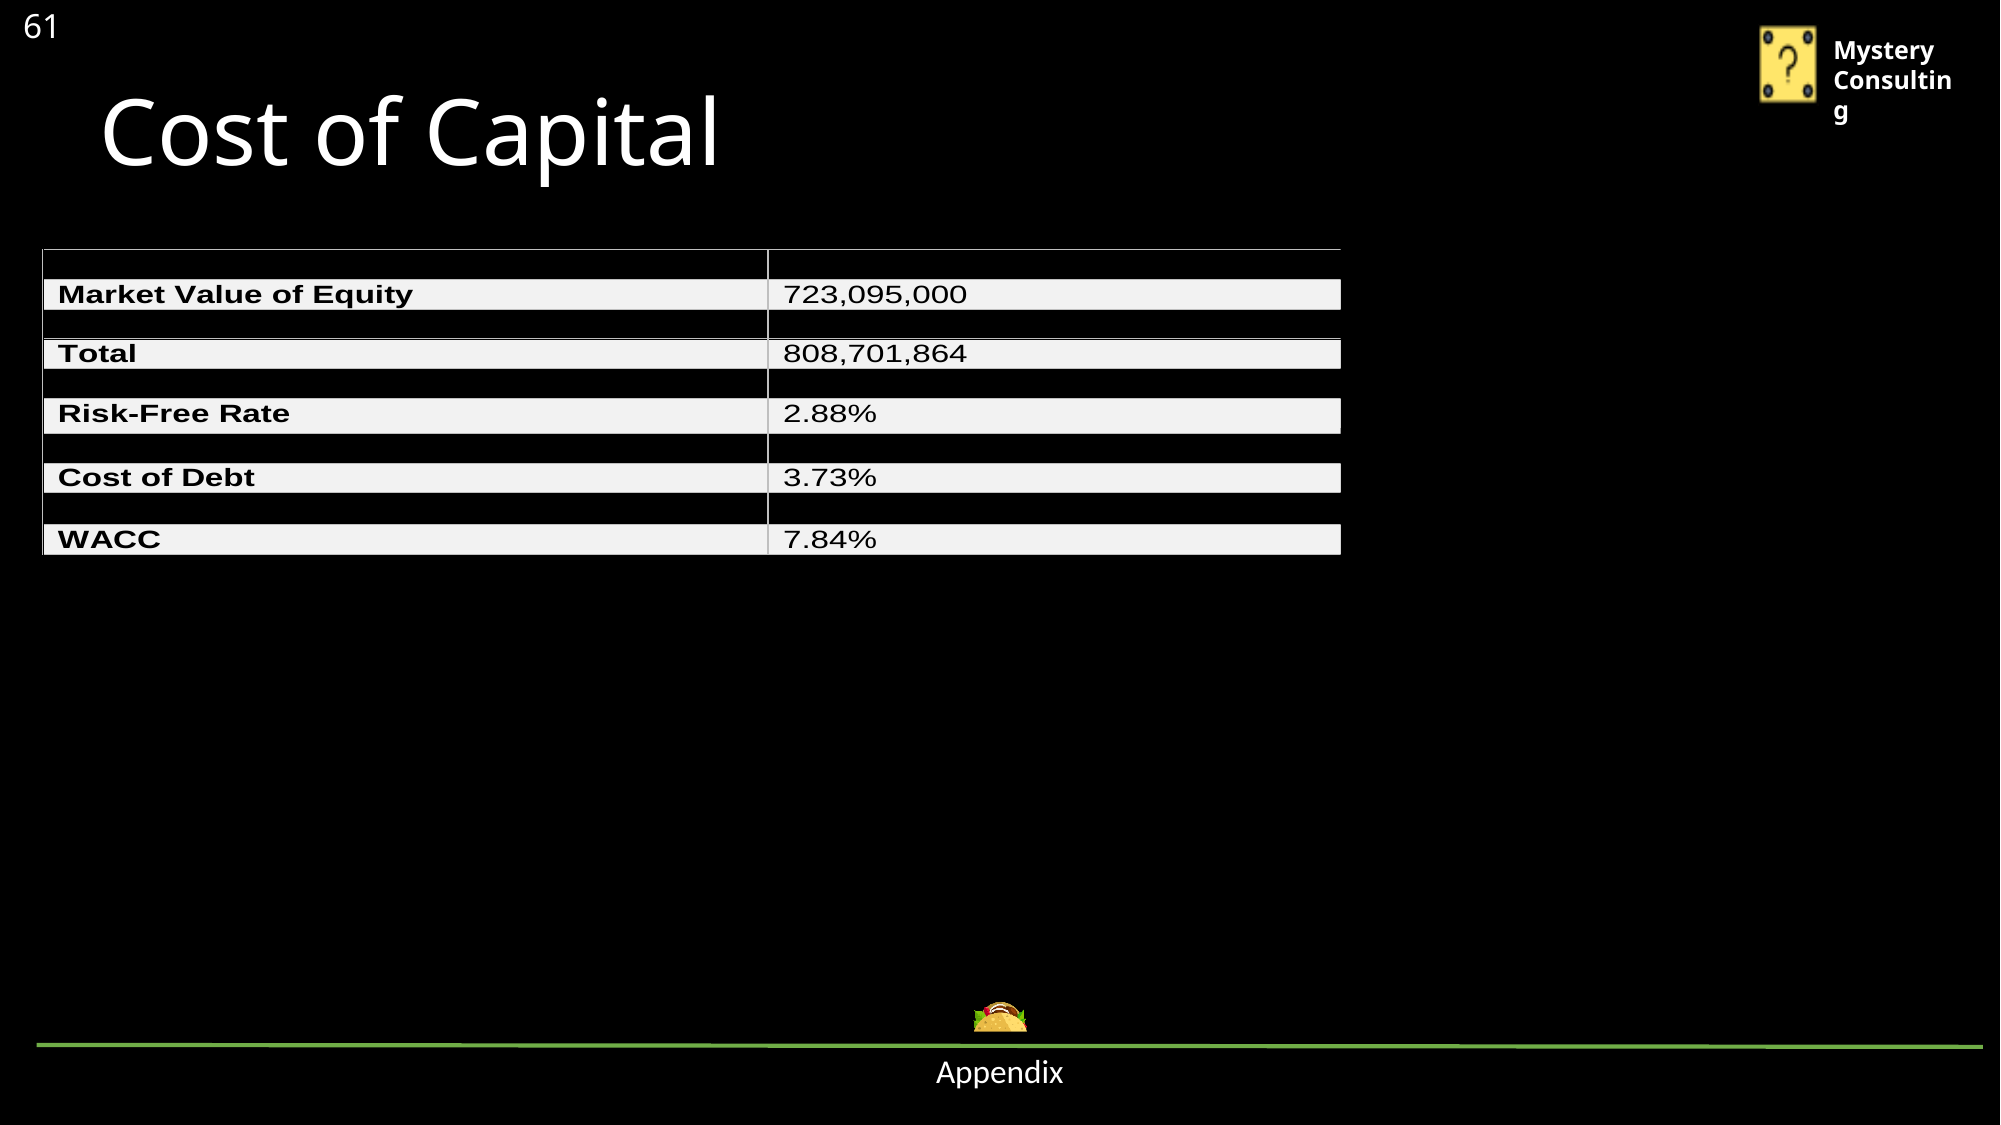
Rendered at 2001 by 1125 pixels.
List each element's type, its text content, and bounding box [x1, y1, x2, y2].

picture [1758, 24, 1819, 106]
picture [42, 249, 1341, 587]
picture [973, 990, 1027, 1043]
title Cost of Capital [84, 59, 1759, 212]
slide_number 61 [0, 0, 85, 58]
